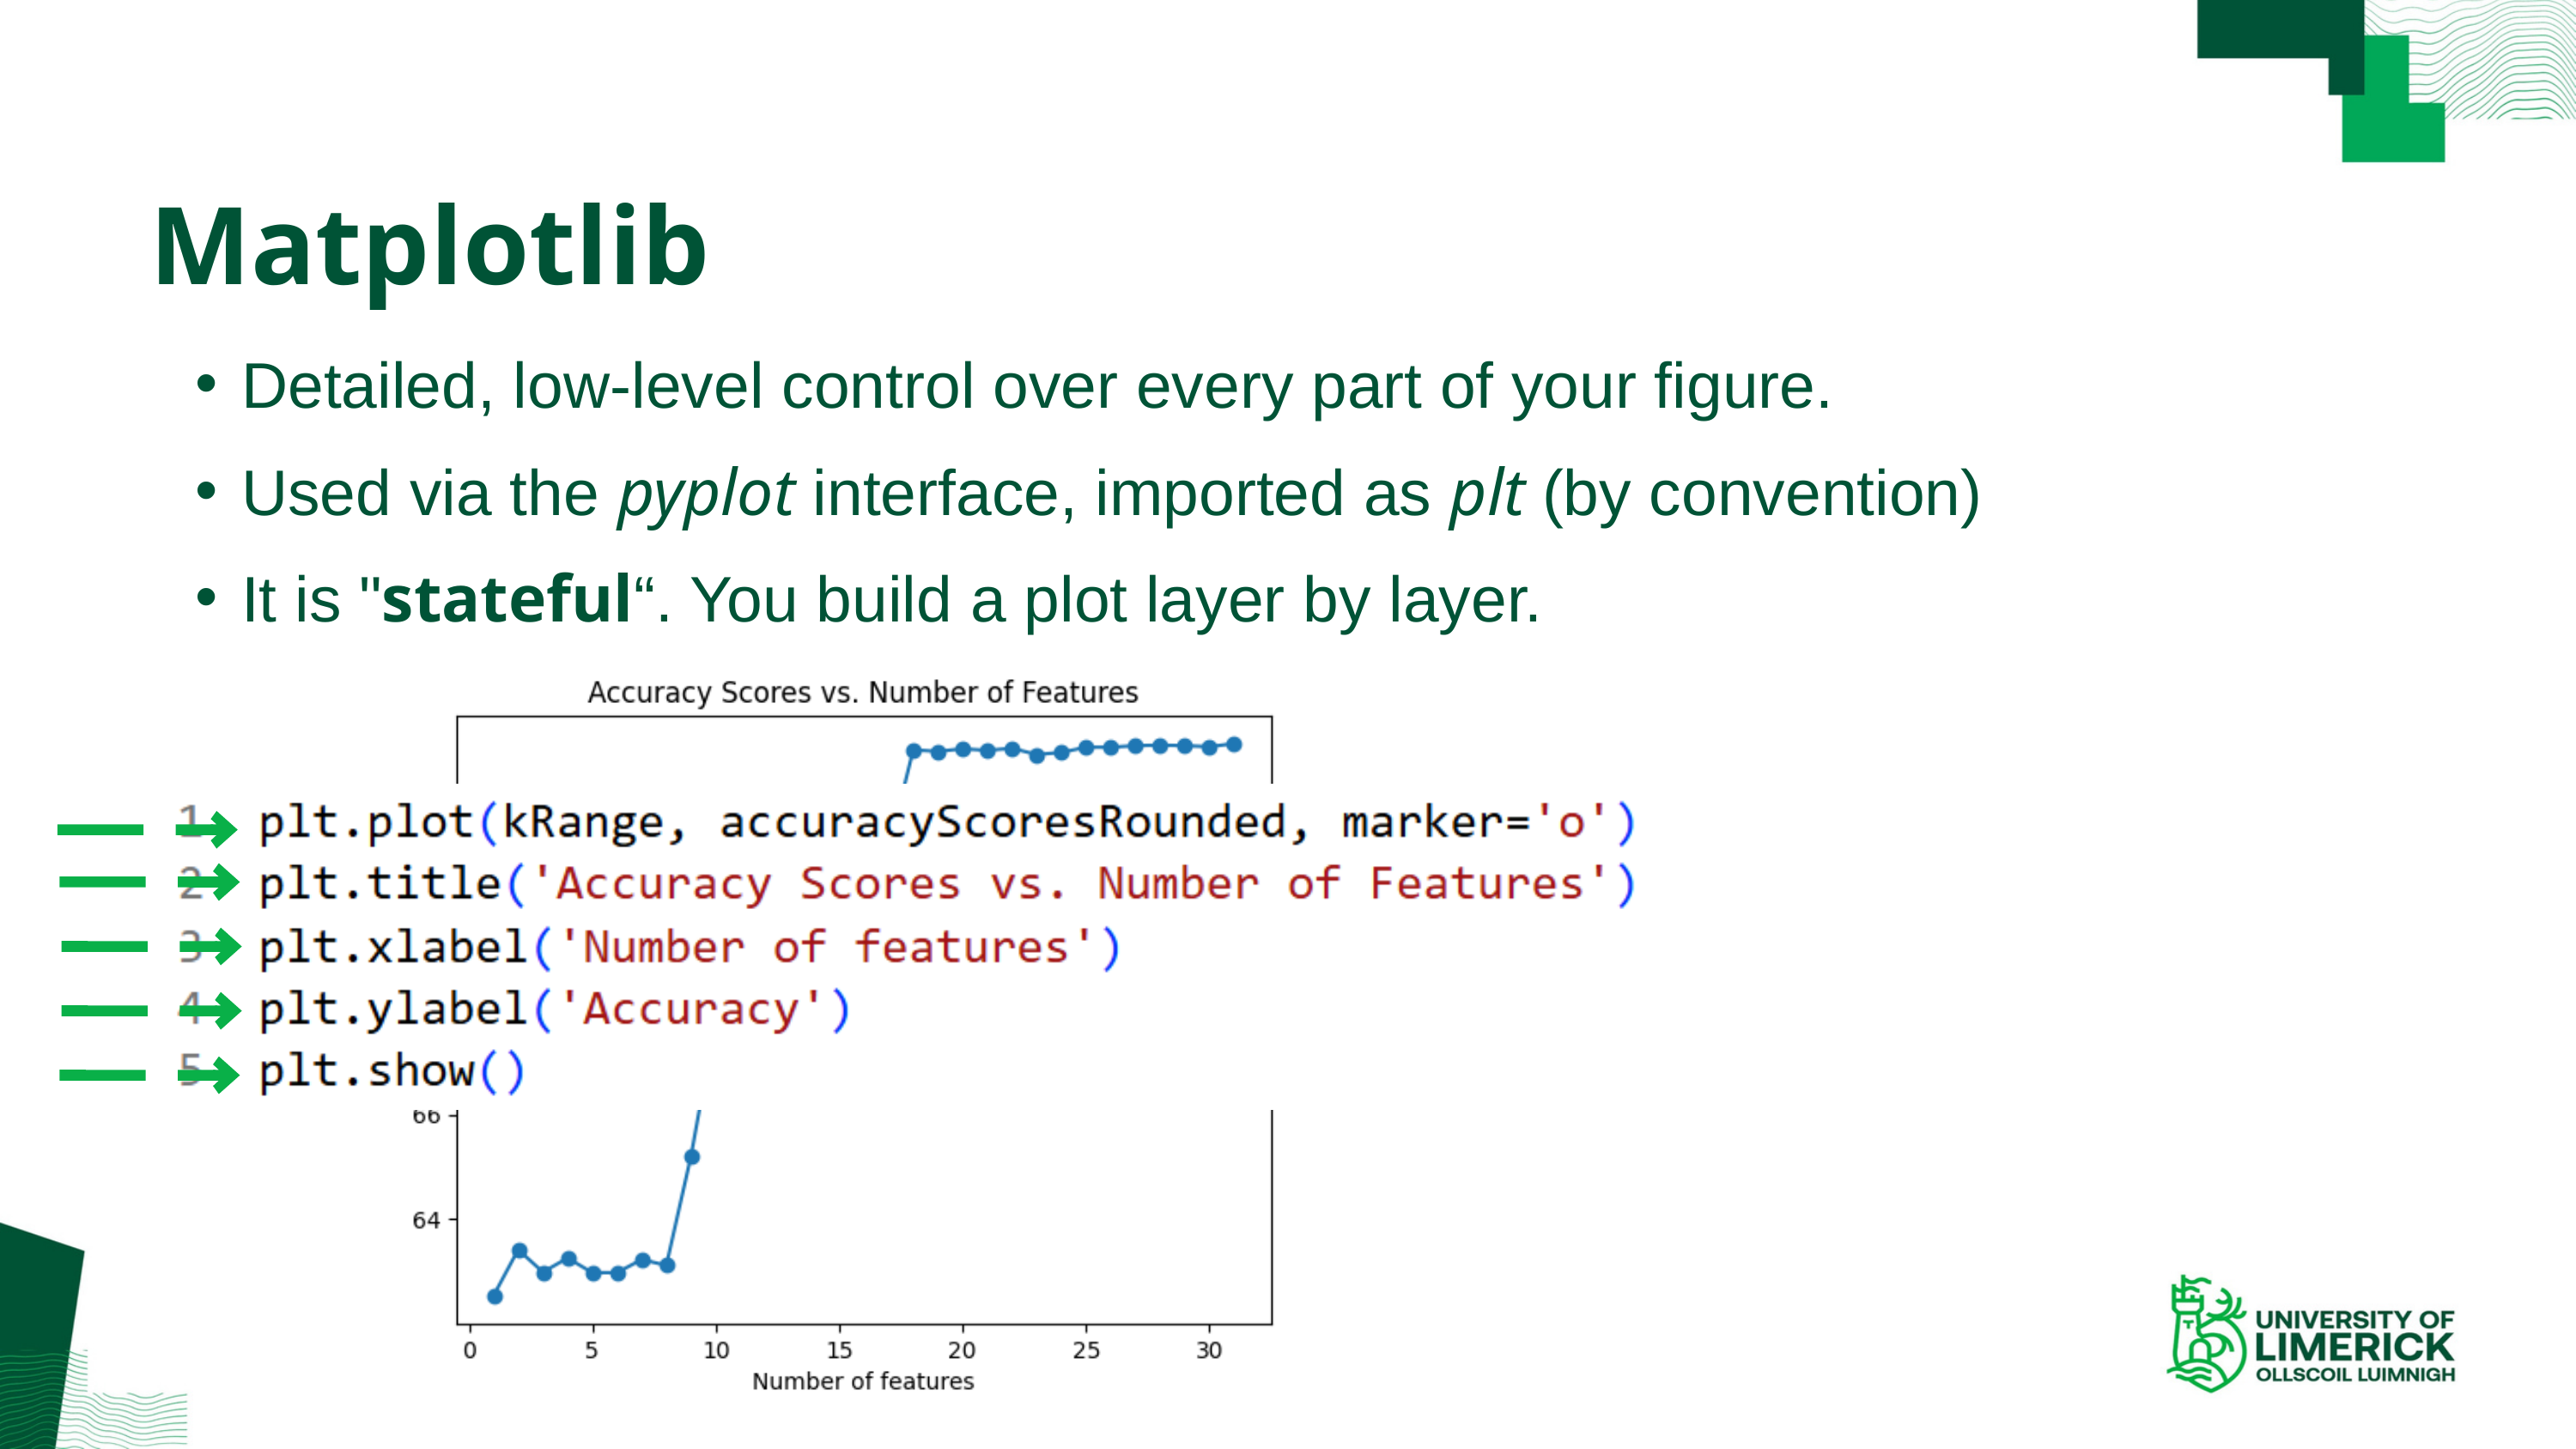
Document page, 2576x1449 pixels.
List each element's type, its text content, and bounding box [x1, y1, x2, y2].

text_box [0, 0, 2576, 1449]
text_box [362, 1119, 1289, 1412]
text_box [362, 664, 1289, 784]
text_box Used via the pyplot interface, imported as plt (by convention) [149, 458, 2346, 529]
text_box It is "stateful“. You build a plot layer by layer. [149, 565, 2346, 635]
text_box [137, 784, 1686, 1110]
text_box Detailed, low-level control over every part of your figure. [149, 351, 2346, 421]
text_box Matplotlib [149, 190, 2346, 306]
